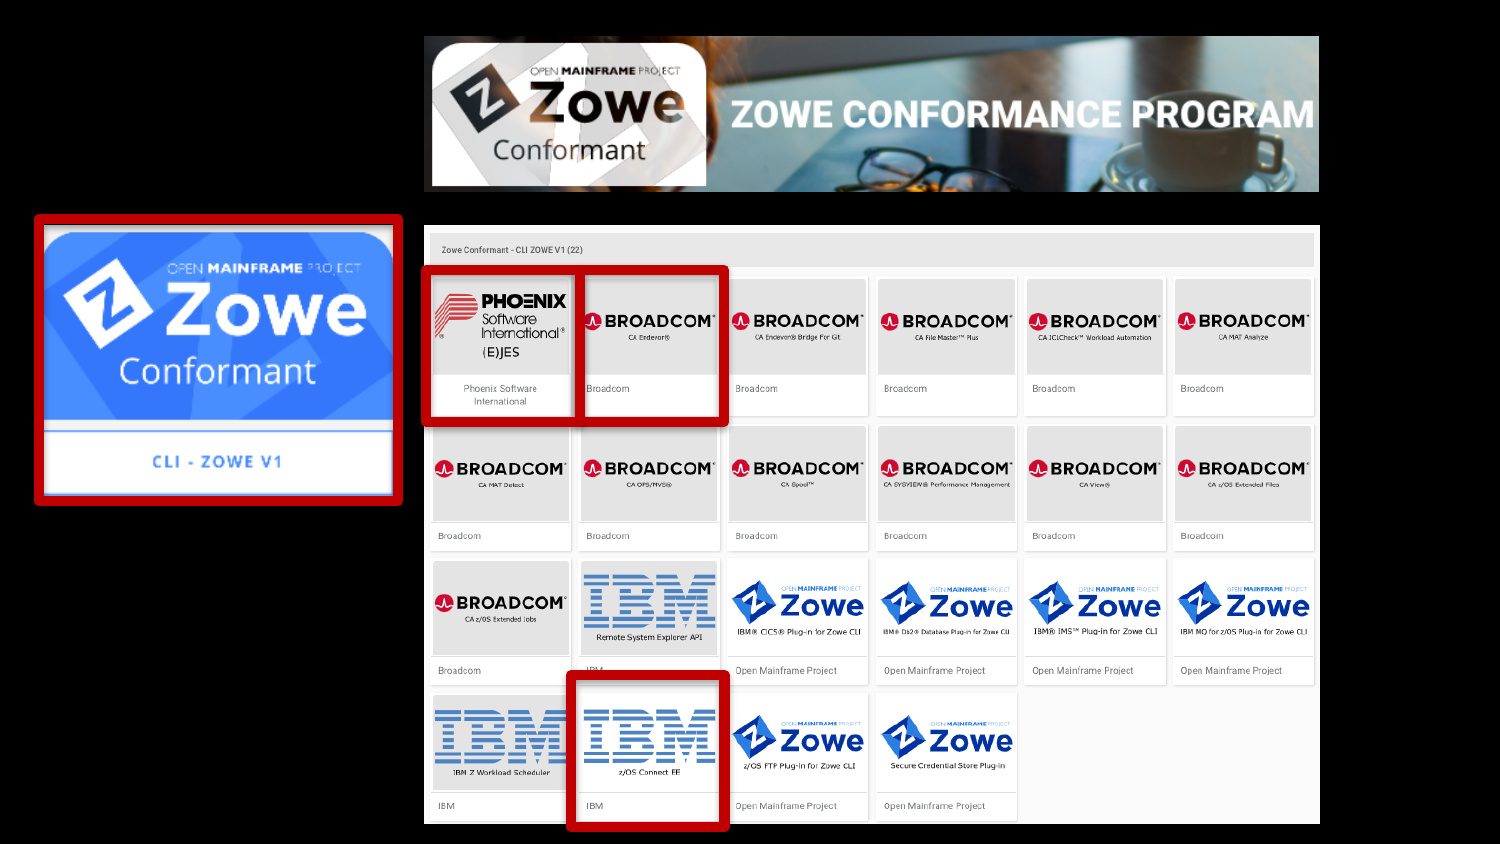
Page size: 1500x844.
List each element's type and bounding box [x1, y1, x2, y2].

picture [424, 224, 1320, 824]
picture [38, 225, 399, 502]
picture [424, 36, 1320, 193]
text_box [38, 218, 399, 225]
